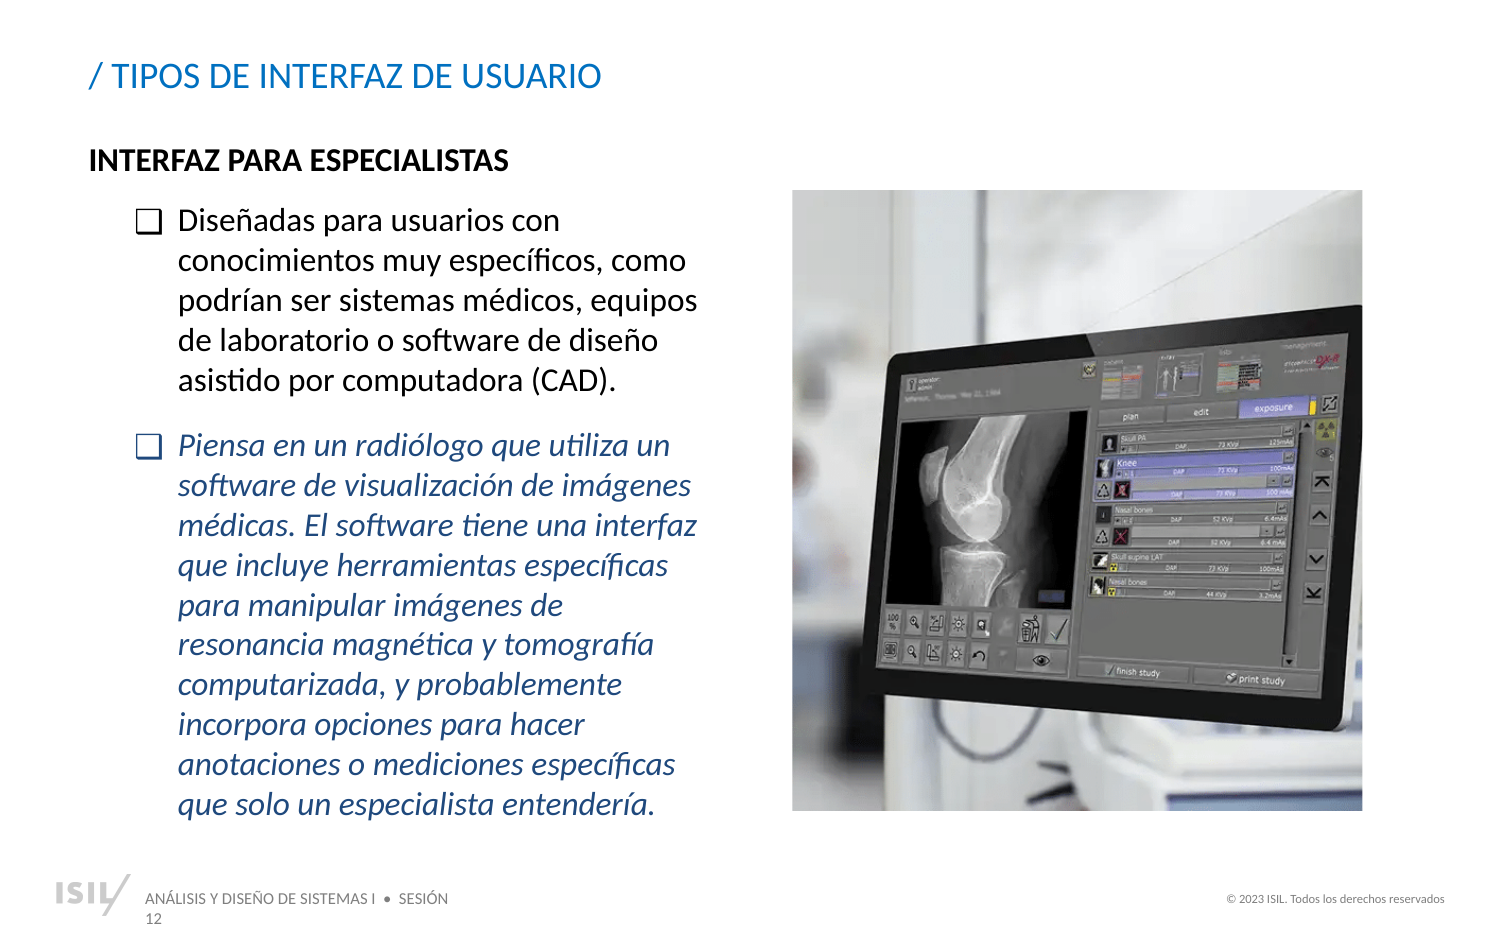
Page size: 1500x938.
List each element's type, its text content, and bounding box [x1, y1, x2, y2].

picture [792, 190, 1363, 812]
list INTERFAZ PARA ESPECIALISTAS [76, 132, 750, 191]
list Diseñadas para usuarios con conocimientos muy específicos, como podrían ser sistemas médicos, equipos de laboratorio o software de diseño asistido por computadora (CAD). Piensa en un radiólogo que utiliza un software de visualización de imágenes médicas. El software tiene una interfaz que incluye herramientas específicas para manipular imágenes de resonancia magnética y tomografía computarizada, y probablemente incorpora opciones para hacer anotaciones o mediciones específicas que solo un especialista entendería. [119, 190, 734, 837]
list / TIPOS DE INTERFAZ DE USUARIO [76, 45, 1424, 104]
